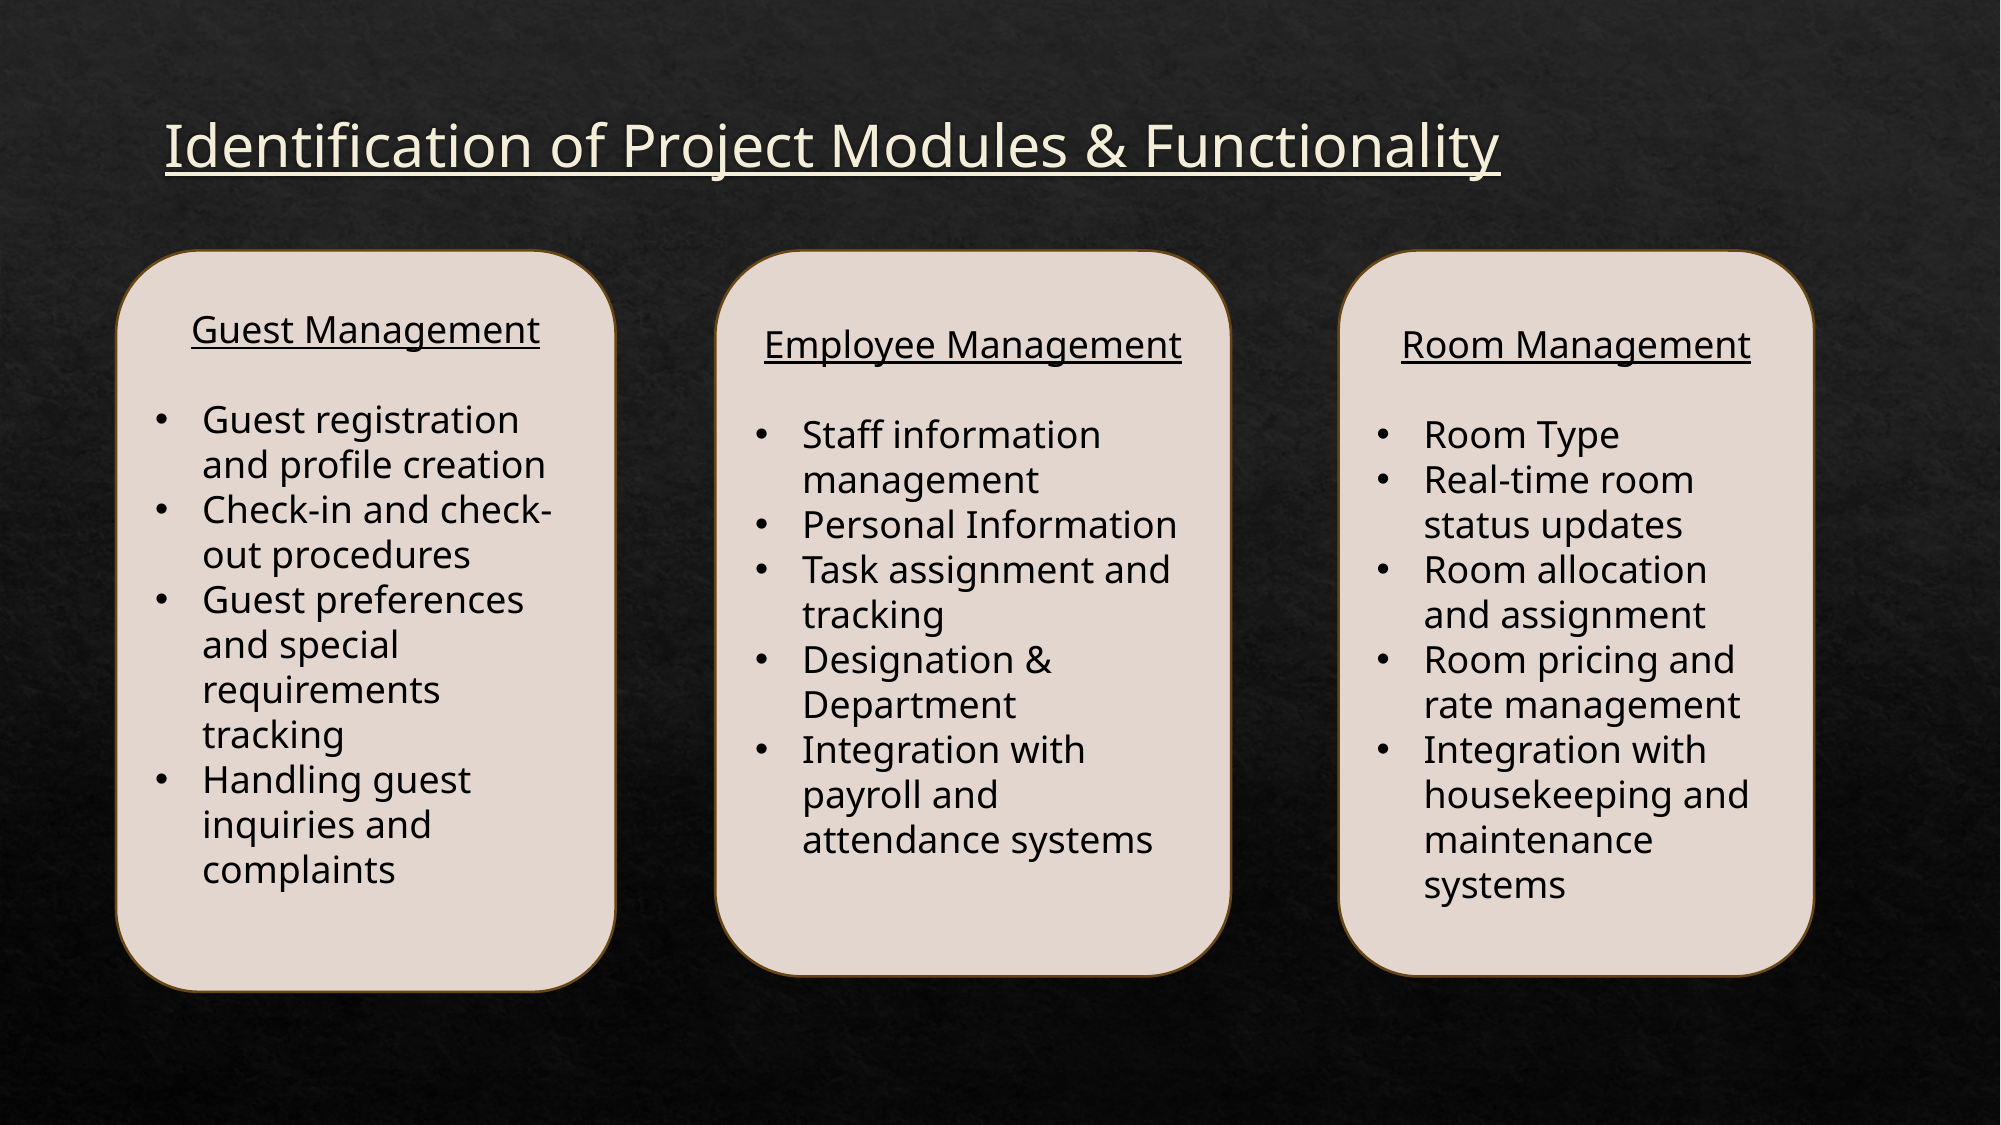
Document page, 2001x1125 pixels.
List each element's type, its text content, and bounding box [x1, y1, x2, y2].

text_box Guest Management Guest registration and profile creation Check-in and check-out procedures Guest preferences and special requirements tracking Handling guest inquiries and complaints [114, 249, 617, 994]
title Identification of Project Modules & Functionality [149, 99, 1527, 197]
text_box Room Management Room Type Real-time room status updates Room allocation and assignment Room pricing and rate management Integration with housekeeping and maintenance systems [1337, 249, 1816, 978]
text_box Employee Management Staff information management Personal Information Task assignment and tracking Designation & Department Integration with payroll and attendance systems [713, 249, 1233, 978]
